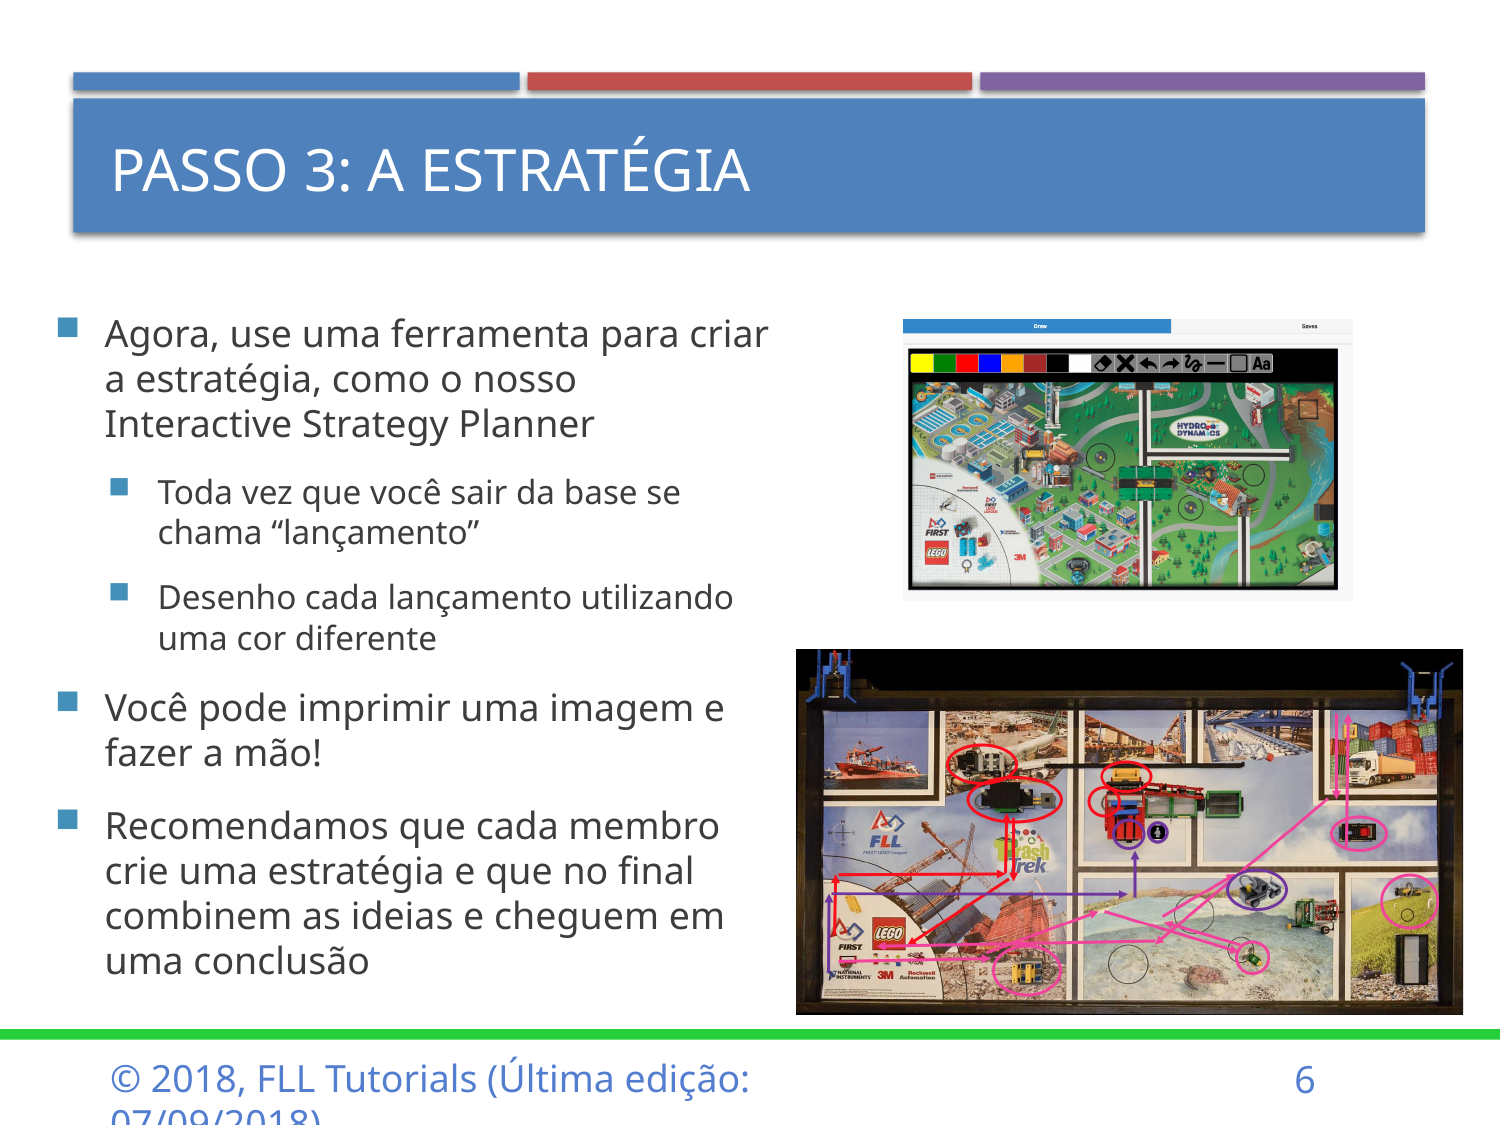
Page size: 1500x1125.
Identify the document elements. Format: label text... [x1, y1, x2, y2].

text_box © 2018, FLL Tutorials (Última edição: 07/09/2018) [95, 1048, 969, 1108]
picture [903, 319, 1353, 601]
text_box 6 [1279, 1048, 1406, 1109]
picture [795, 648, 1464, 1015]
text_box Agora, use uma ferramenta para criar a estratégia, como o nosso Interactive Strategy Planner Toda vez que você sair da base se chama “lançamento” Desenho cada lançamento utilizando uma cor diferente Você pode imprimir uma imagem e fazer a mão! Recomendamos que cada membro crie uma estratégia e que no final combinem as ideias e cheguem em uma conclusão [39, 302, 789, 963]
text_box passo 3: a estratégia [95, 112, 1406, 211]
